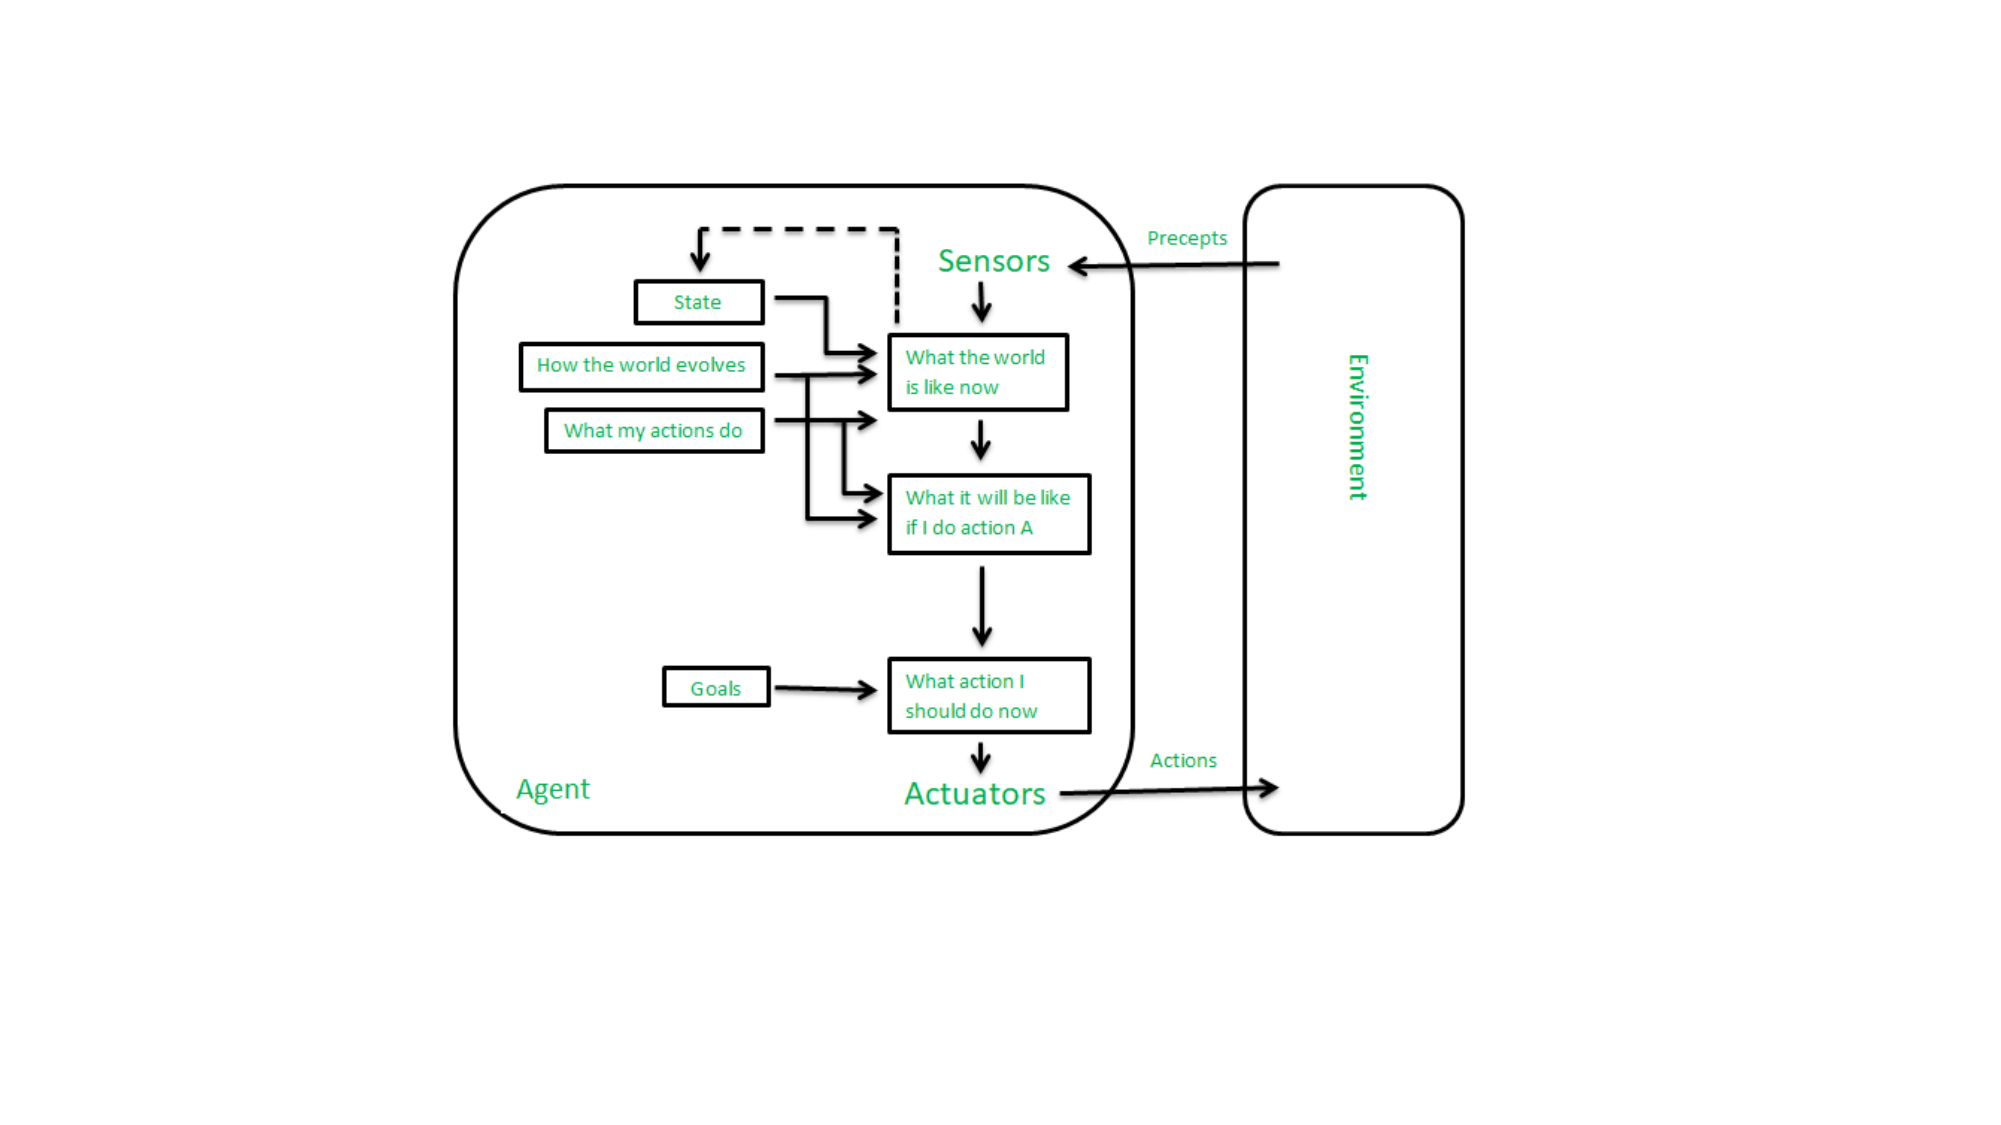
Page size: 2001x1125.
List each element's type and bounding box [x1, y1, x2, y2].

list [431, 145, 1486, 860]
